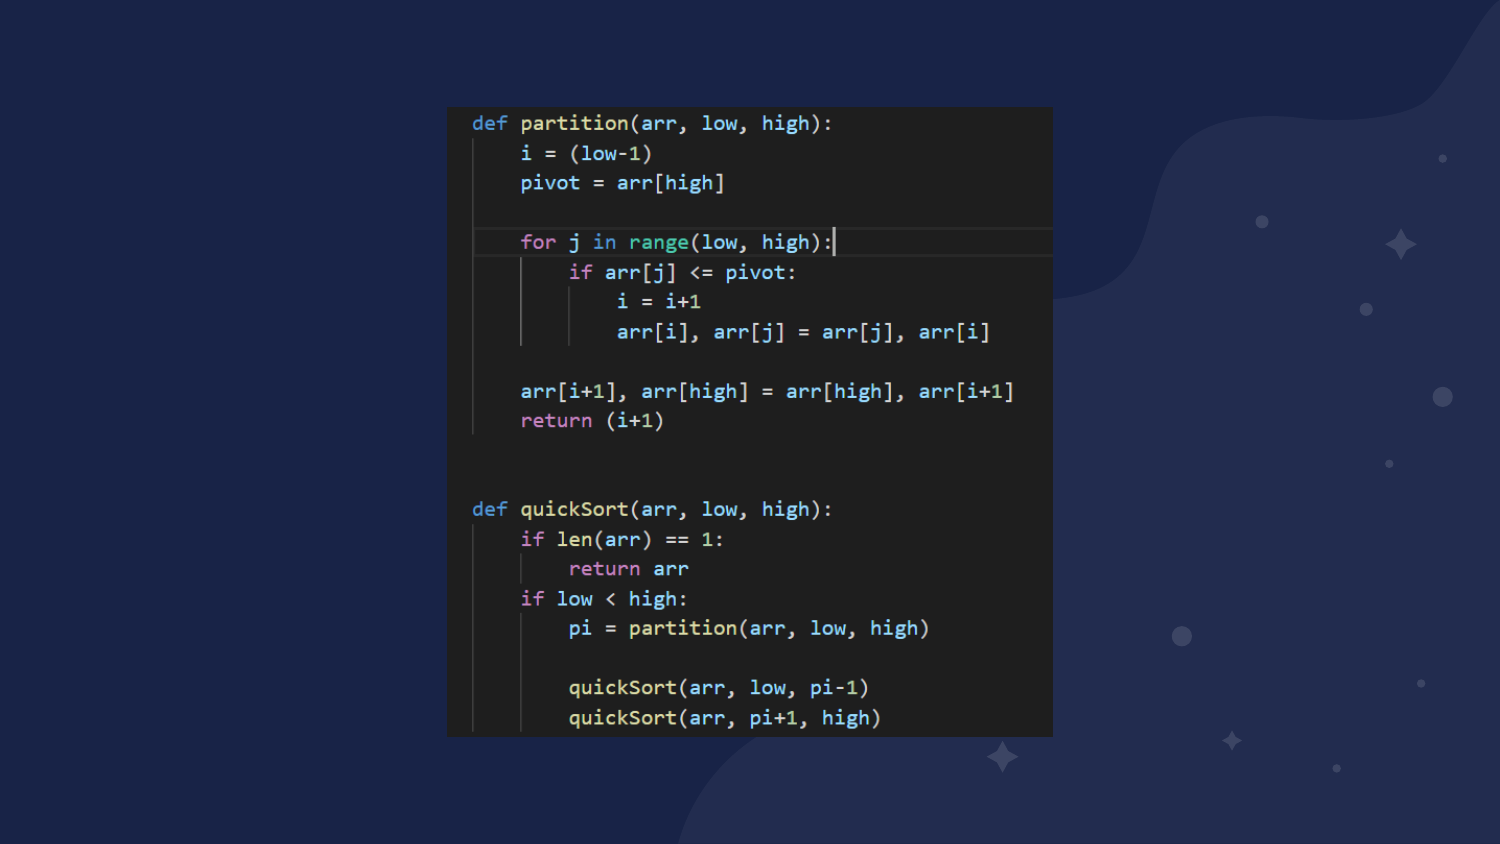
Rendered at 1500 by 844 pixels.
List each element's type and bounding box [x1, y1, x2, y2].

picture [447, 106, 1053, 737]
